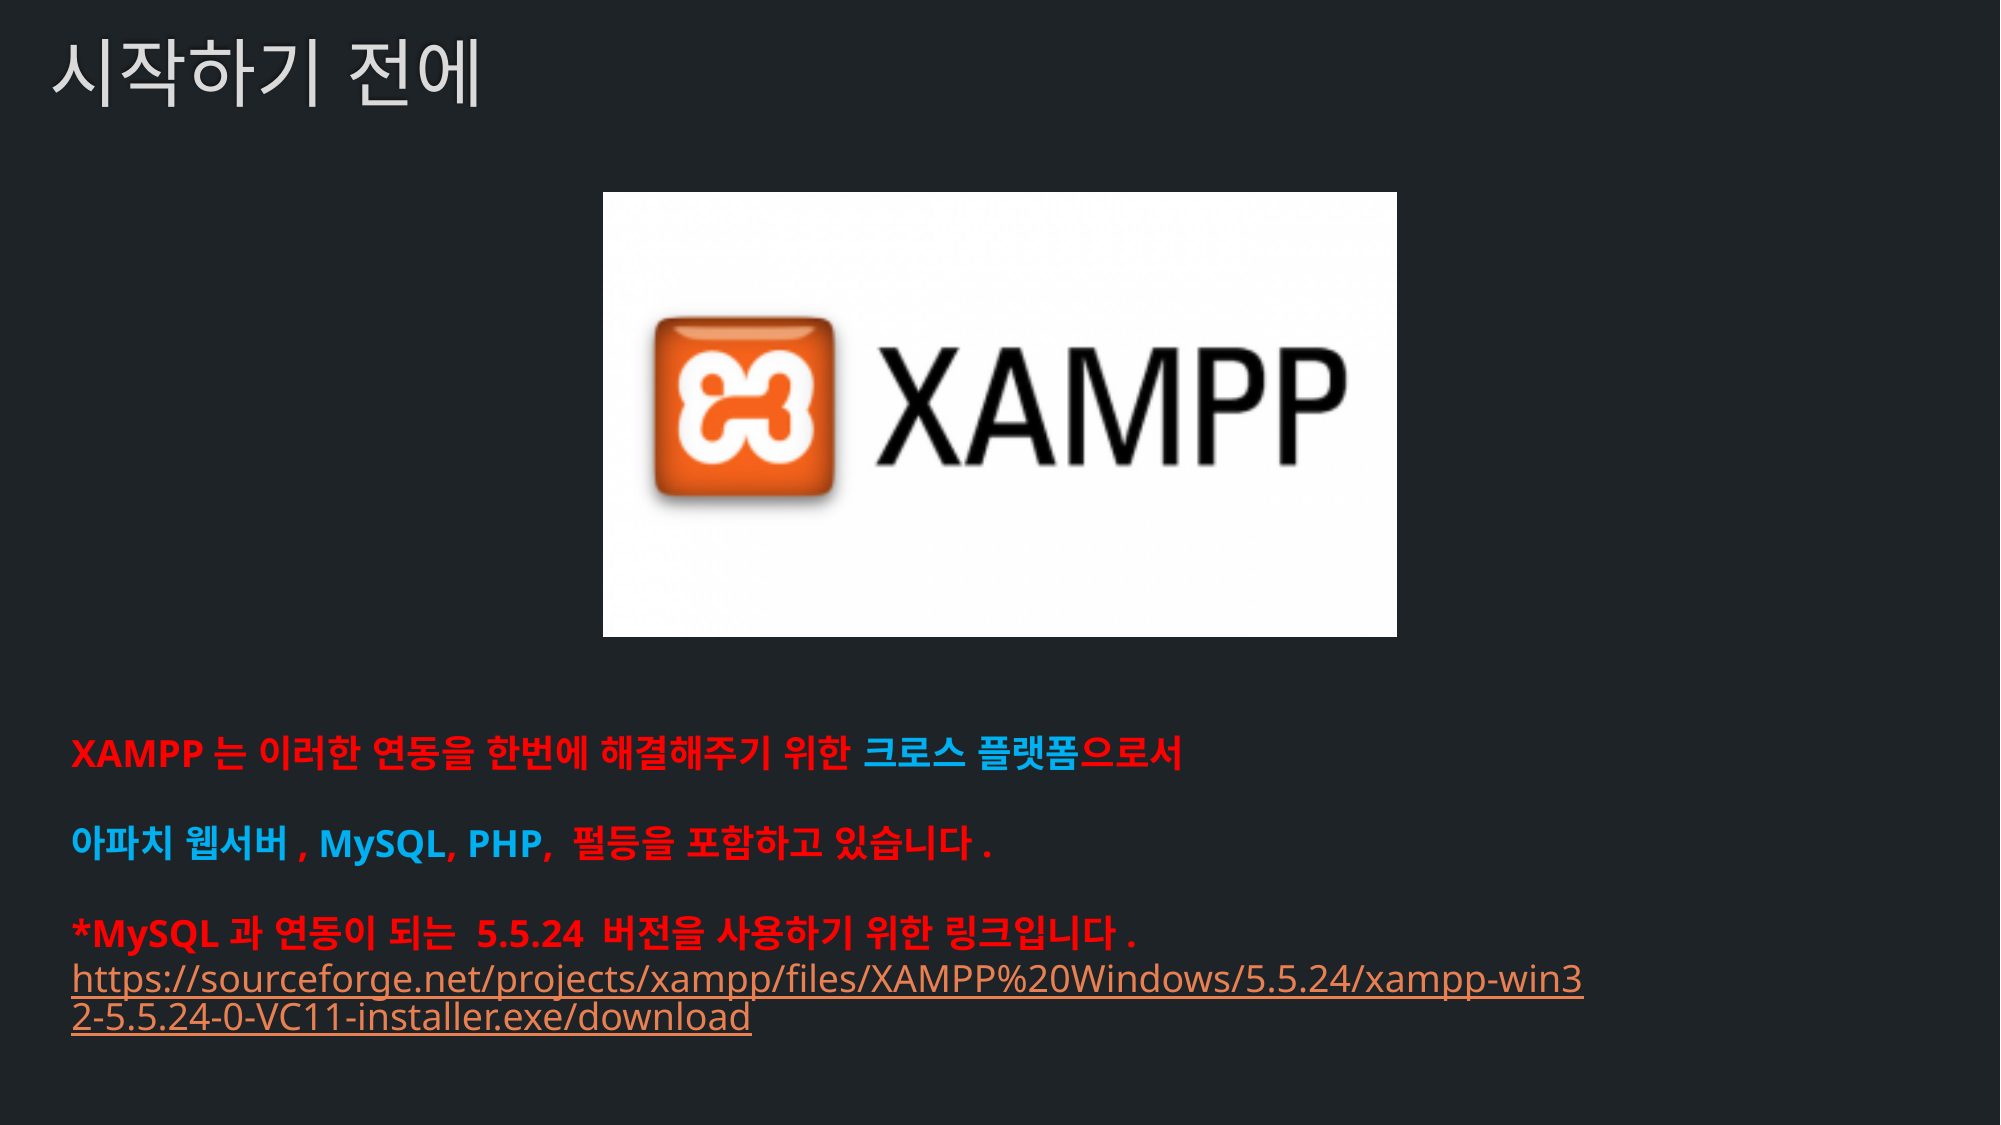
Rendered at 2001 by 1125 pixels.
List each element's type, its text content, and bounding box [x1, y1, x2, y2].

picture [603, 191, 1397, 637]
text_box XAMPP는 이러한 연동을 한번에 해결해주기 위한 크로스 플랫폼으로서 아파치 웹서버, MySQL, PHP, 펄등을 포함하고 있습니다. *MySQL과 연동이 되는 5.5.24 버전을 사용하기 위한 링크입니다. https://sourceforge.net/projects/xampp/files/XAMPP%20Windows/5.5.24/xampp-win32-5.5.24-0-VC11-installer.exe/download [56, 722, 1613, 1014]
title 시작하기 전에 [0, 0, 608, 143]
